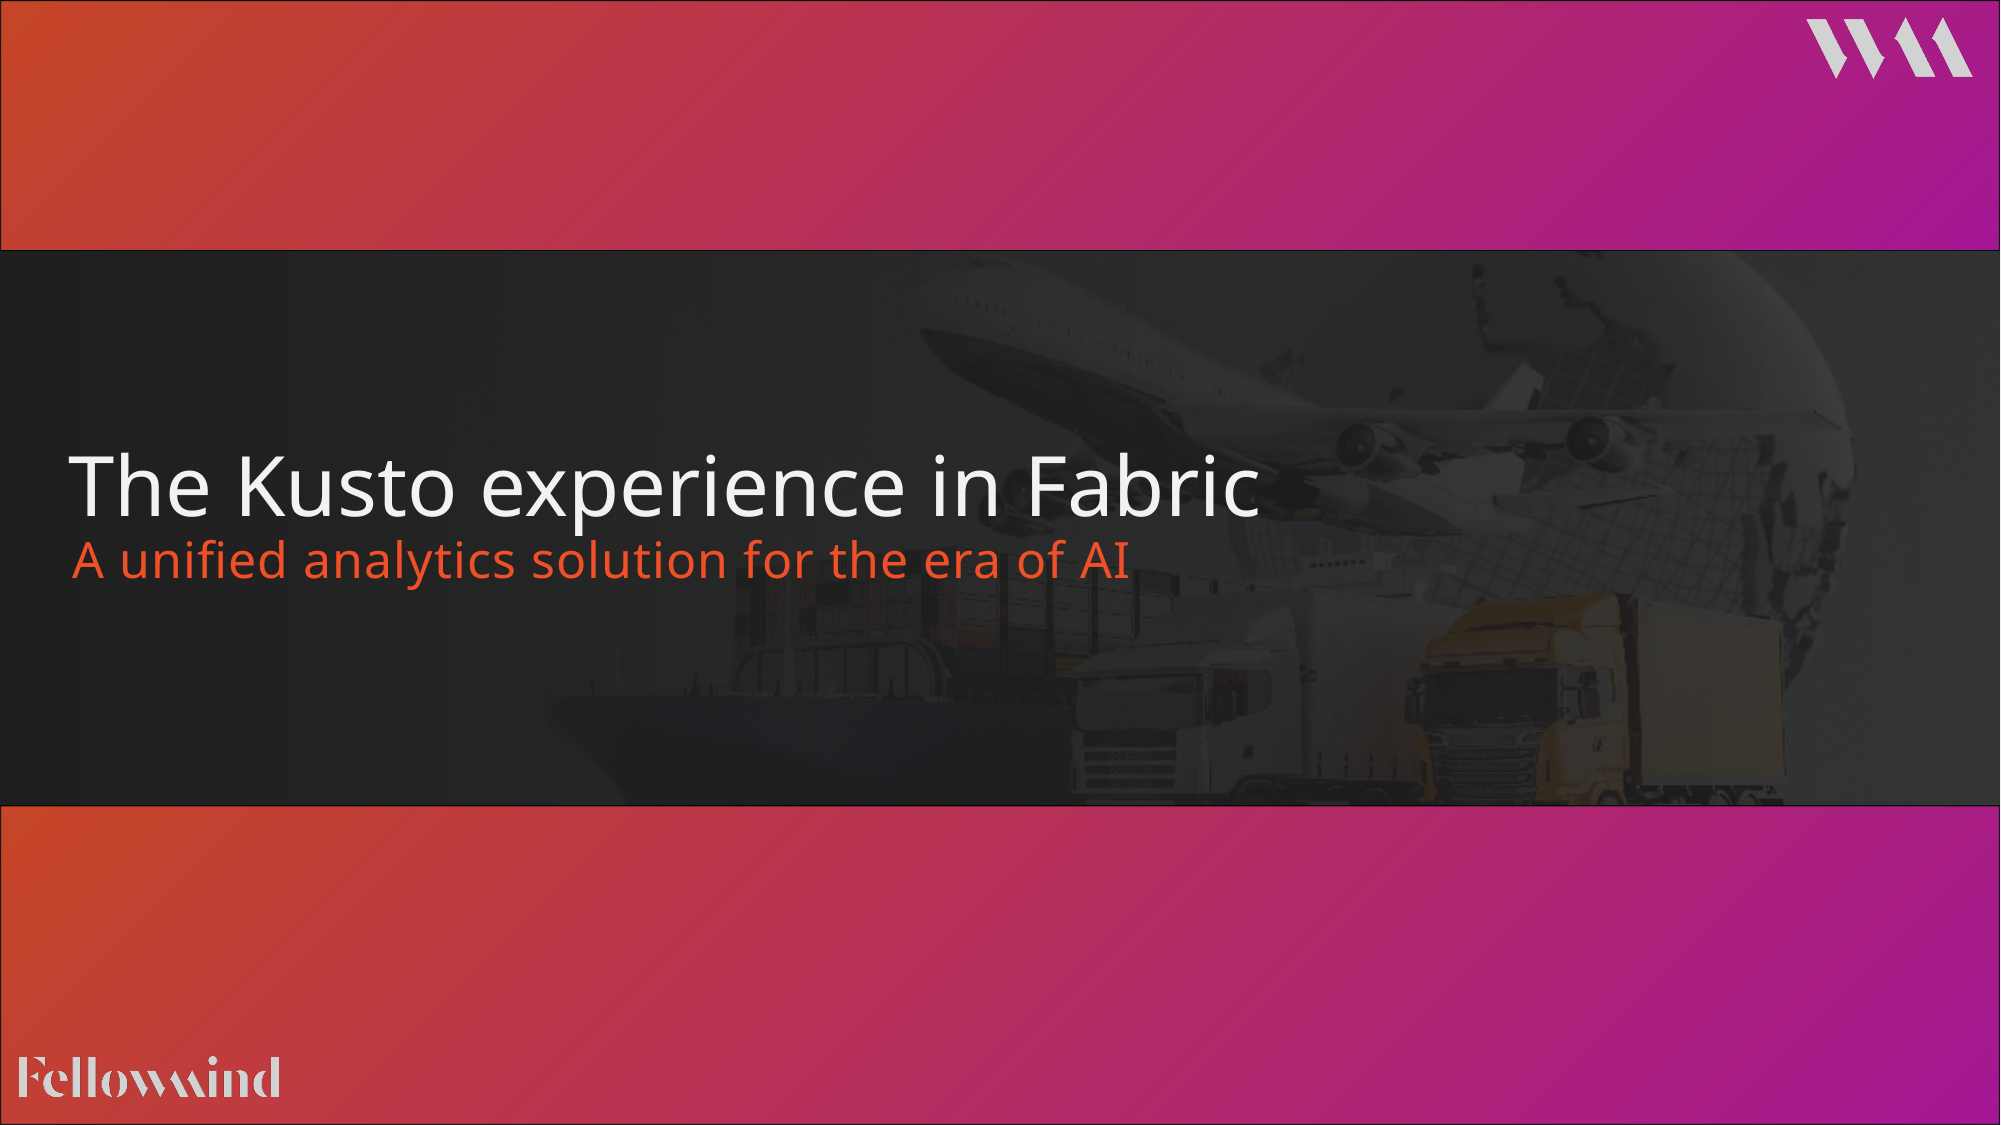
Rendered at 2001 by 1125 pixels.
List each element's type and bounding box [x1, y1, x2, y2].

text_box [0, 0, 2000, 251]
picture [0, 251, 2000, 806]
picture [1806, 17, 1973, 79]
picture [19, 1056, 279, 1098]
text_box [0, 806, 2000, 1125]
